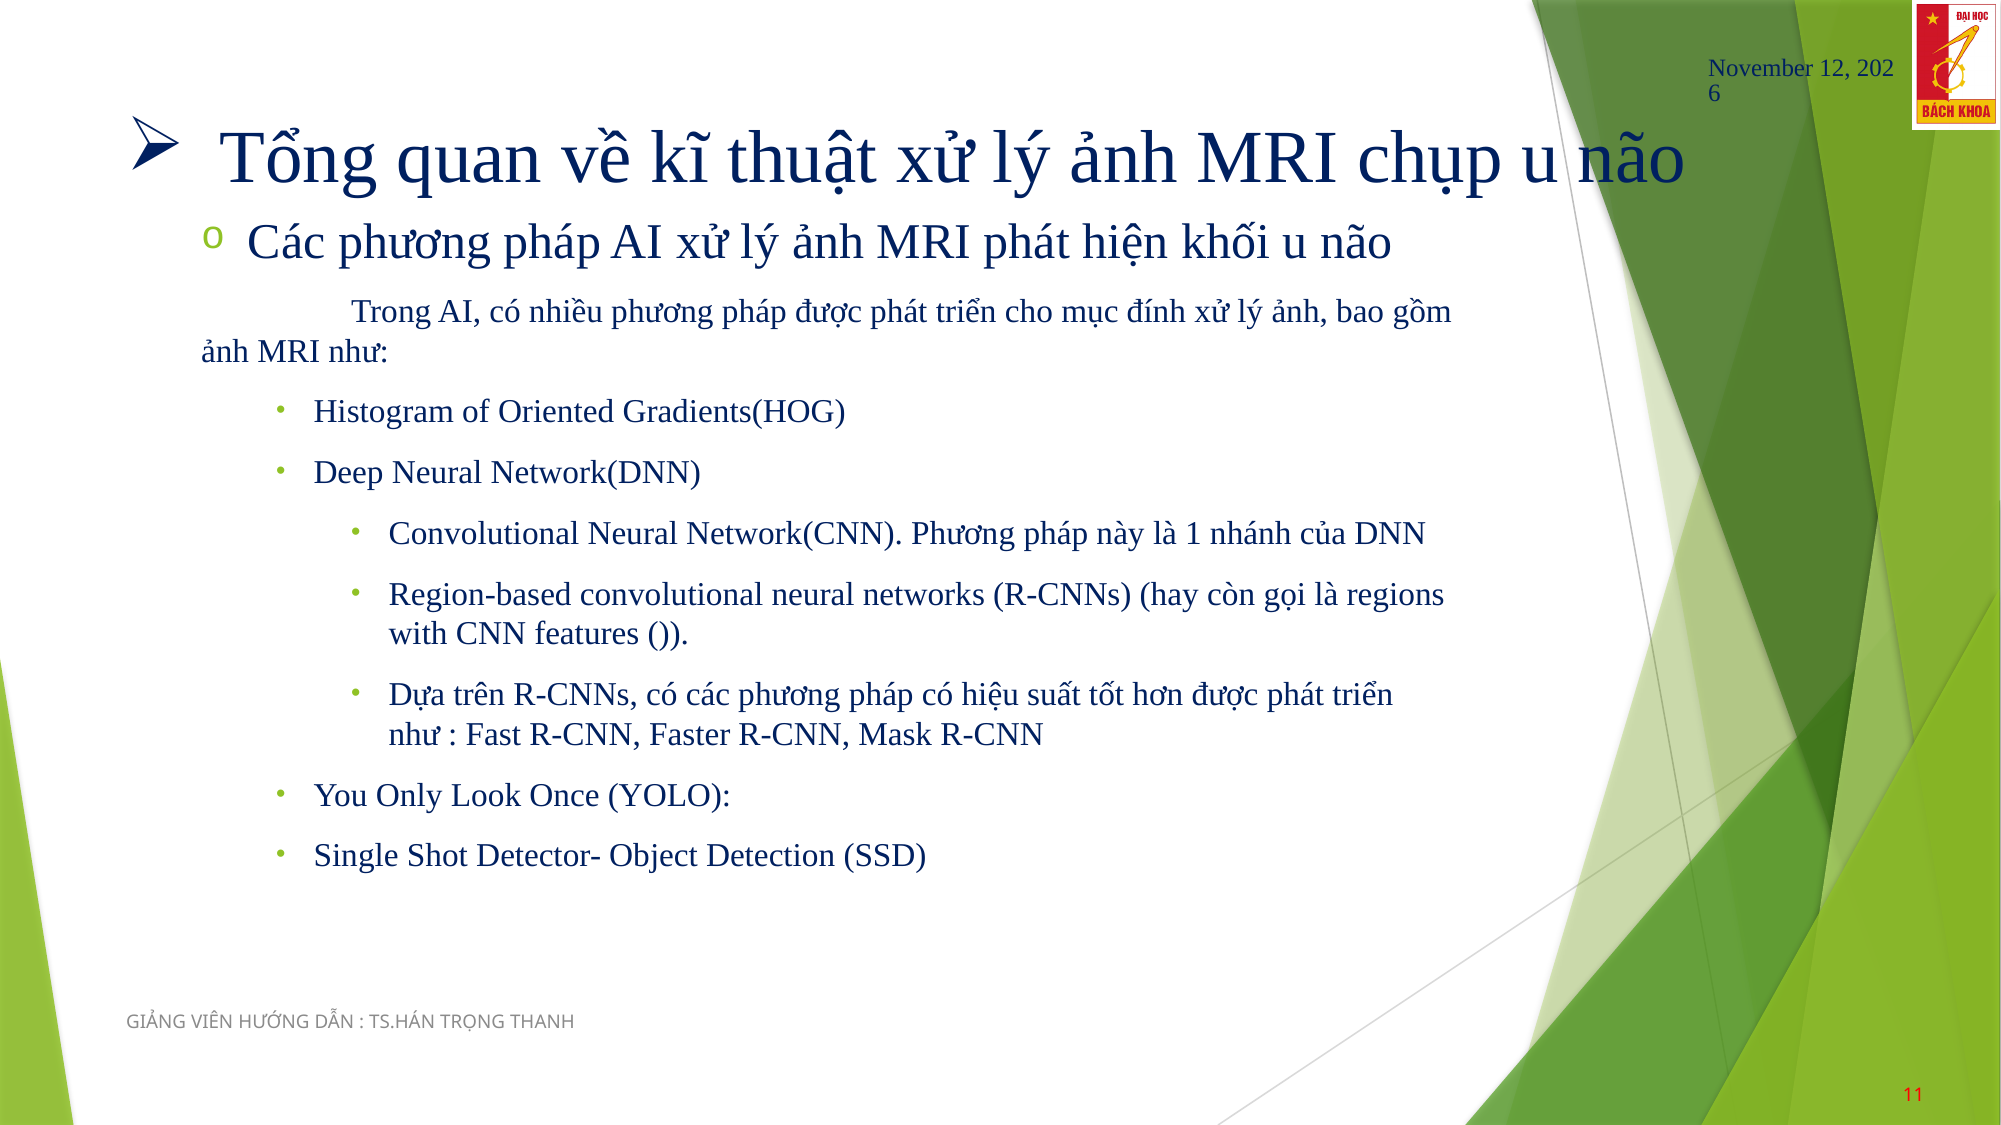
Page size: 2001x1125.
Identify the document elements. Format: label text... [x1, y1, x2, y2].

picture [1911, 0, 2000, 131]
title Tổng quan về kĩ thuật xử lý ảnh MRI chụp u não [111, 99, 1782, 223]
text_box 20 August 2020 [1693, 43, 1906, 89]
list Các phương pháp AI xử lý ảnh MRI phát hiện khối u não Trong AI, có nhiều phương pháp được phát triển cho mục đính xử lý ảnh, bao gồm ảnh MRI như: Histogram of Oriented Gradients(HOG) Deep Neural Network(DNN) Convolutional Neural Network(CNN). Phương pháp này là 1 nhánh của DNN Region-based convolutional neural networks (R-CNNs) (hay còn gọi là regions with CNN features ()). Dựa trên R-CNNs, có các phương pháp có hiệu suất tốt hơn được phát triển như : Fast R-CNN, Faster R-CNN, Mask R-CNN You Only Look Once (YOLO): Single Shot Detector- Object Detection (SSD) [111, 328, 1470, 1032]
slide_number 11 [1887, 1065, 2000, 1125]
footer GIẢNG VIÊN HƯỚNG DẪN : TS.HÁN TRỌNG THANH [111, 991, 1145, 1051]
list Các phương pháp AI xử lý ảnh MRI phát hiện khối u não Trong AI, có nhiều phương pháp được phát triển cho mục đính xử lý ảnh, bao gồm ảnh MRI như: Histogram of Oriented Gradients(HOG) Deep Neural Network(DNN) Convolutional Neural Network(CNN). Phương pháp này là 1 nhánh của DNN Region-based convolutional neural networks (R-CNNs) (hay còn gọi là regions with CNN features ()). Dựa trên R-CNNs, có các phương pháp có hiệu suất tốt hơn được phát triển như : Fast R-CNN, Faster R-CNN, Mask R-CNN You Only Look Once (YOLO): Single Shot Detector- Object Detection (SSD) [111, 200, 1470, 327]
